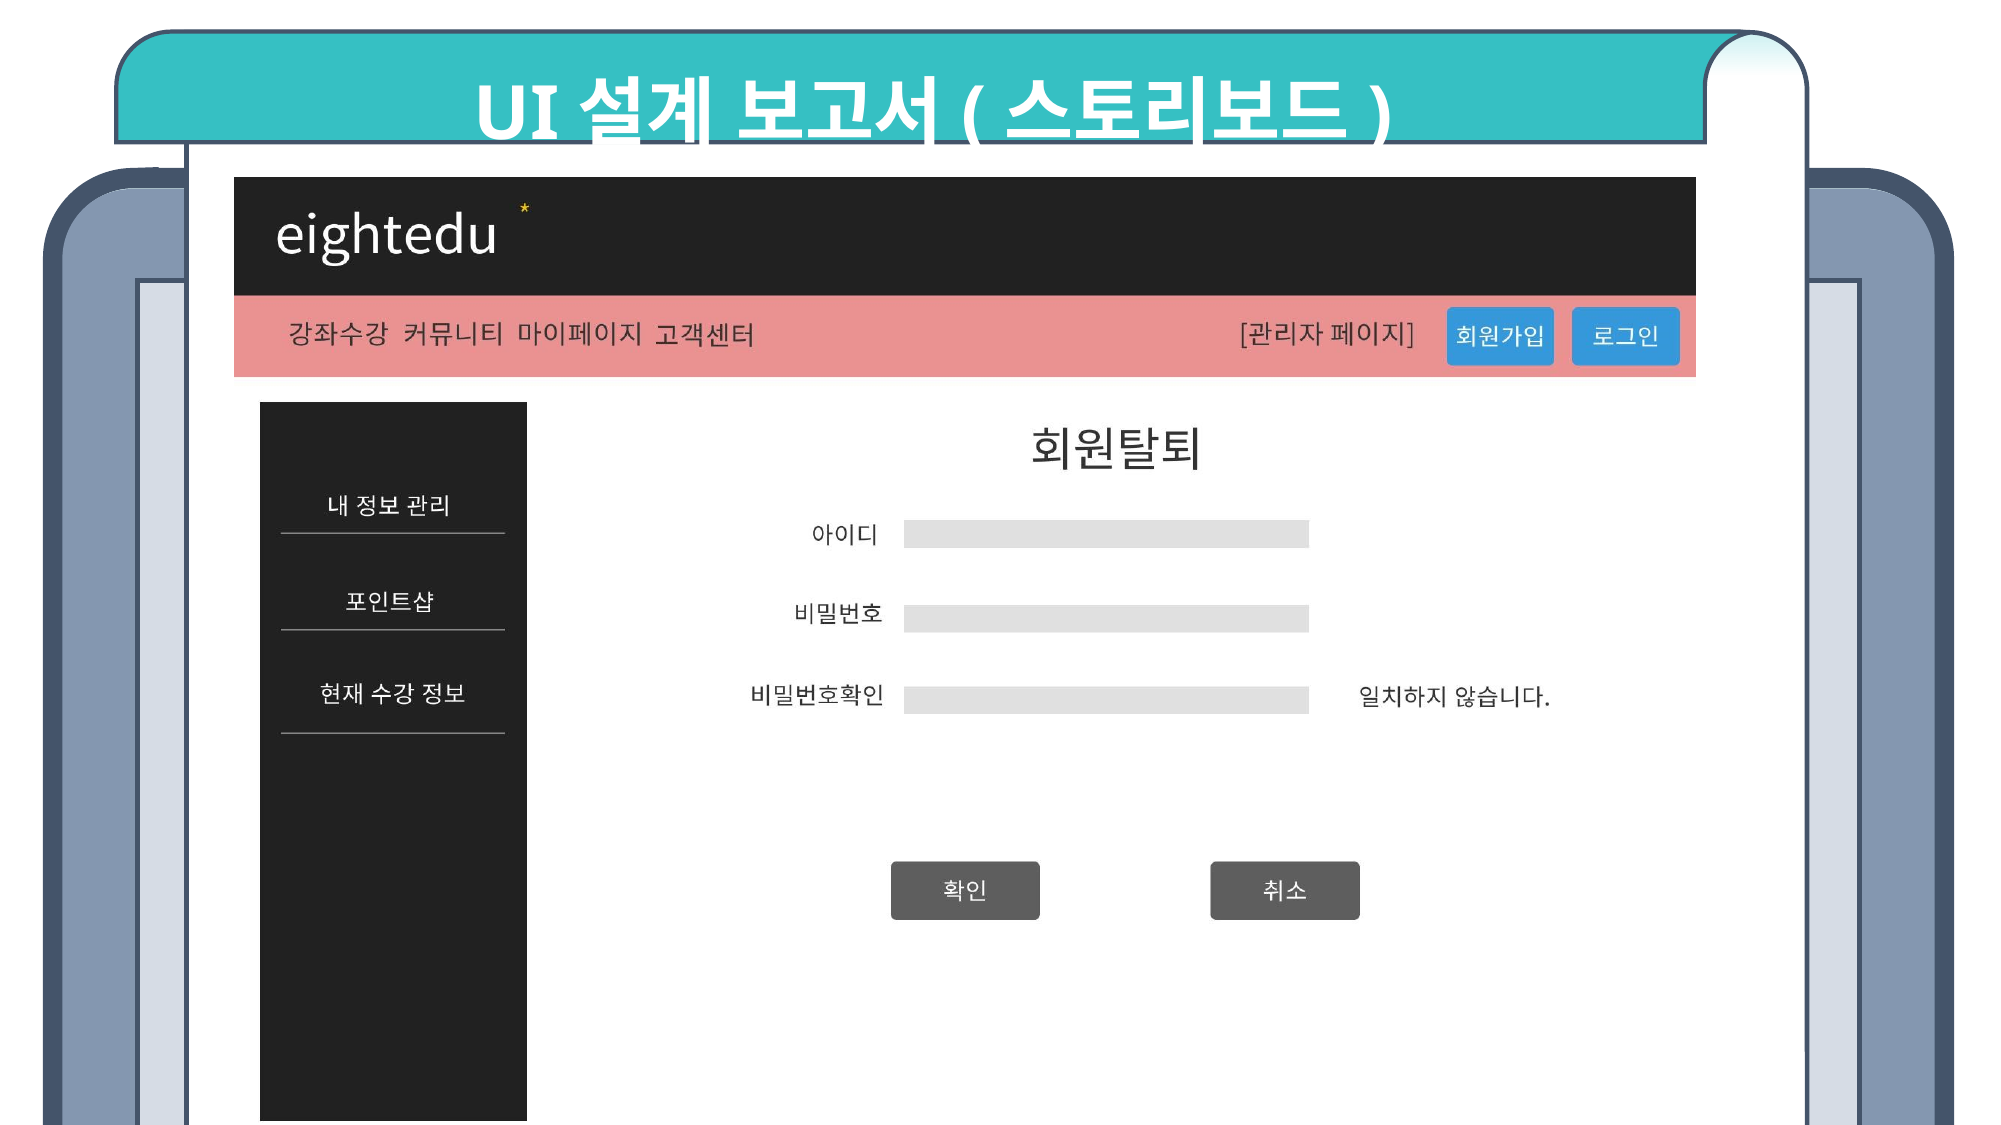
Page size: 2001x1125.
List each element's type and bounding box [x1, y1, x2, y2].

text_box [53, 178, 116, 1125]
picture [234, 177, 1696, 1125]
text_box [116, 31, 1808, 1125]
text_box [1808, 178, 1944, 1125]
